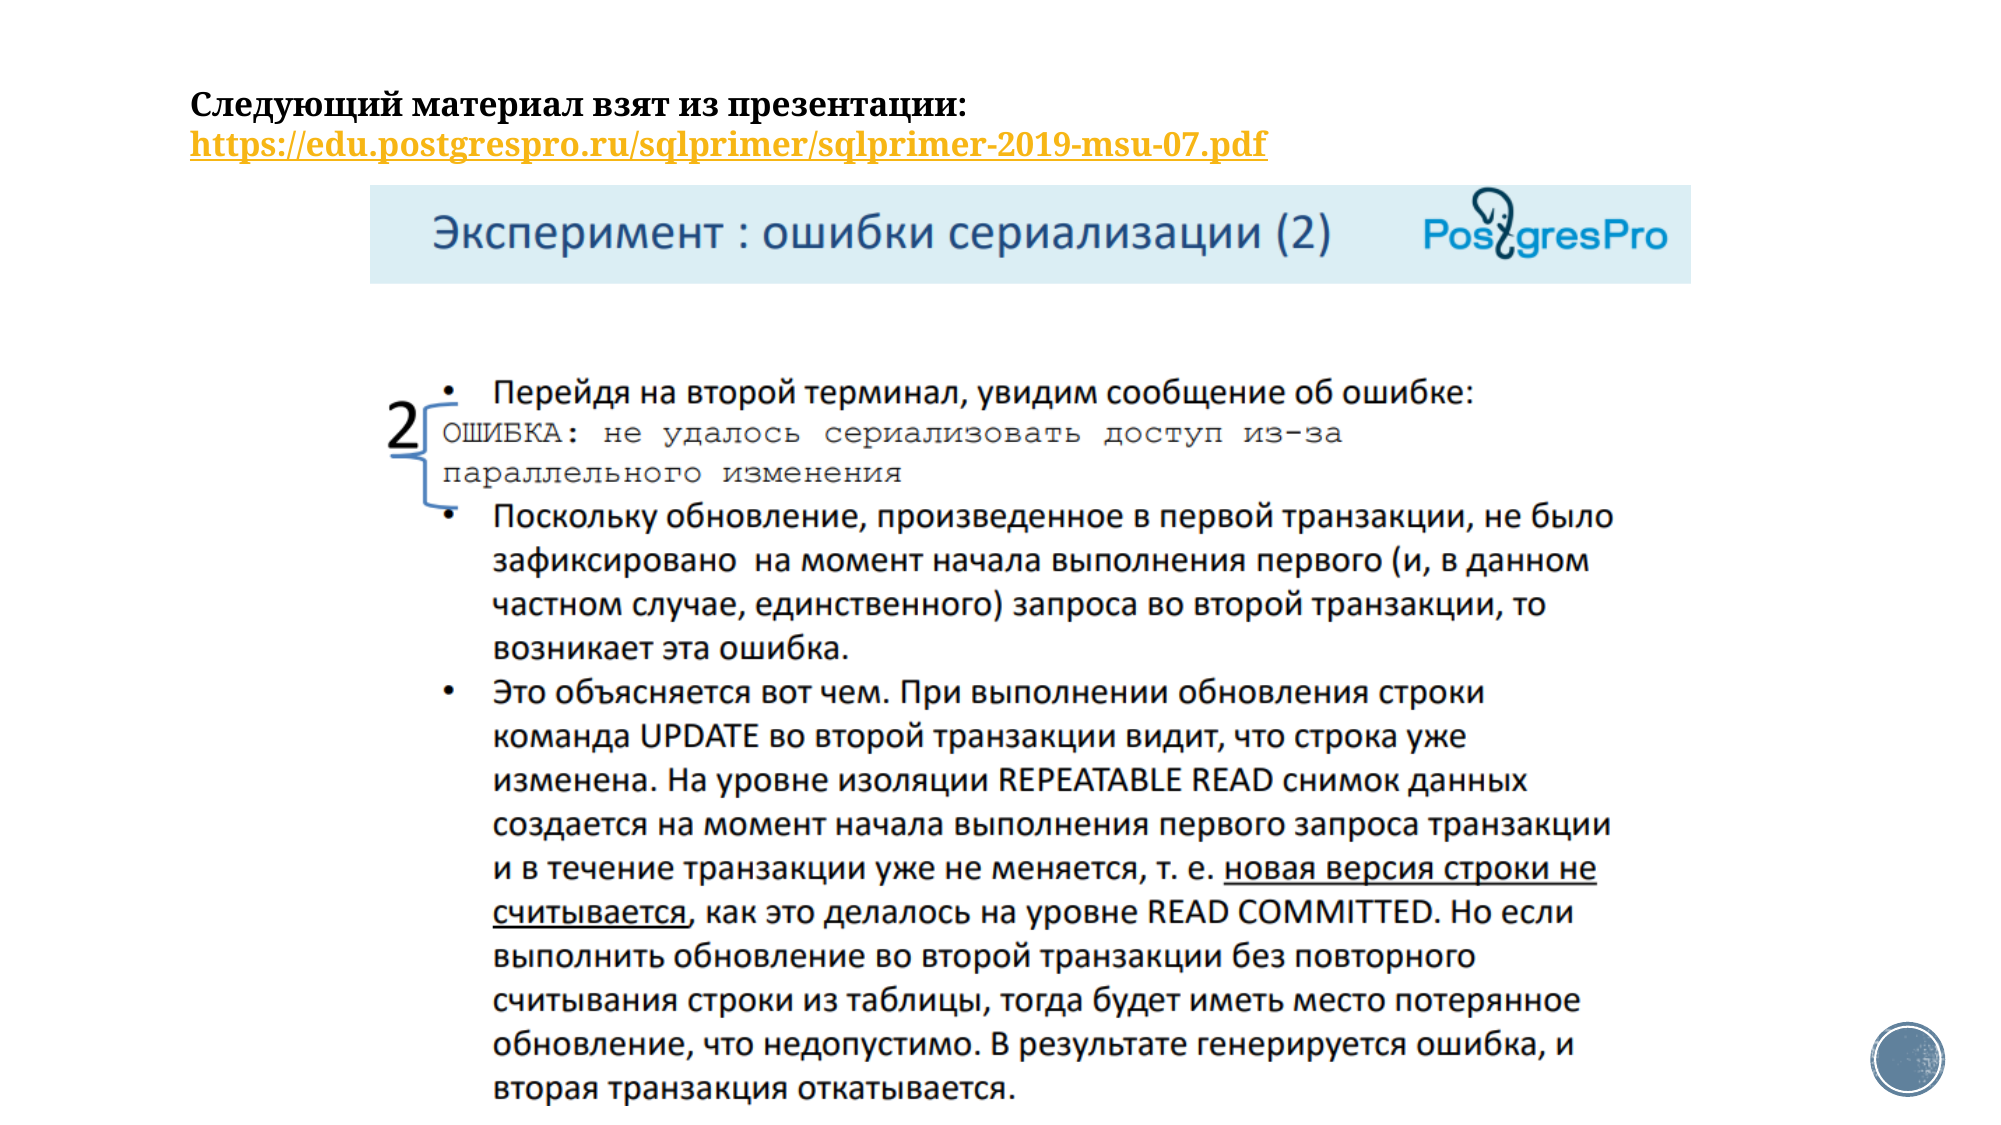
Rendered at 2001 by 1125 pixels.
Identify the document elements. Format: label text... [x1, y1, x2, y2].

picture [370, 185, 1691, 1106]
title Следующий материал взят из презентации: https://edu.postgrespro.ru/sqlprimer/sqlprimer-2019-msu-07.pdf [174, 40, 1876, 212]
